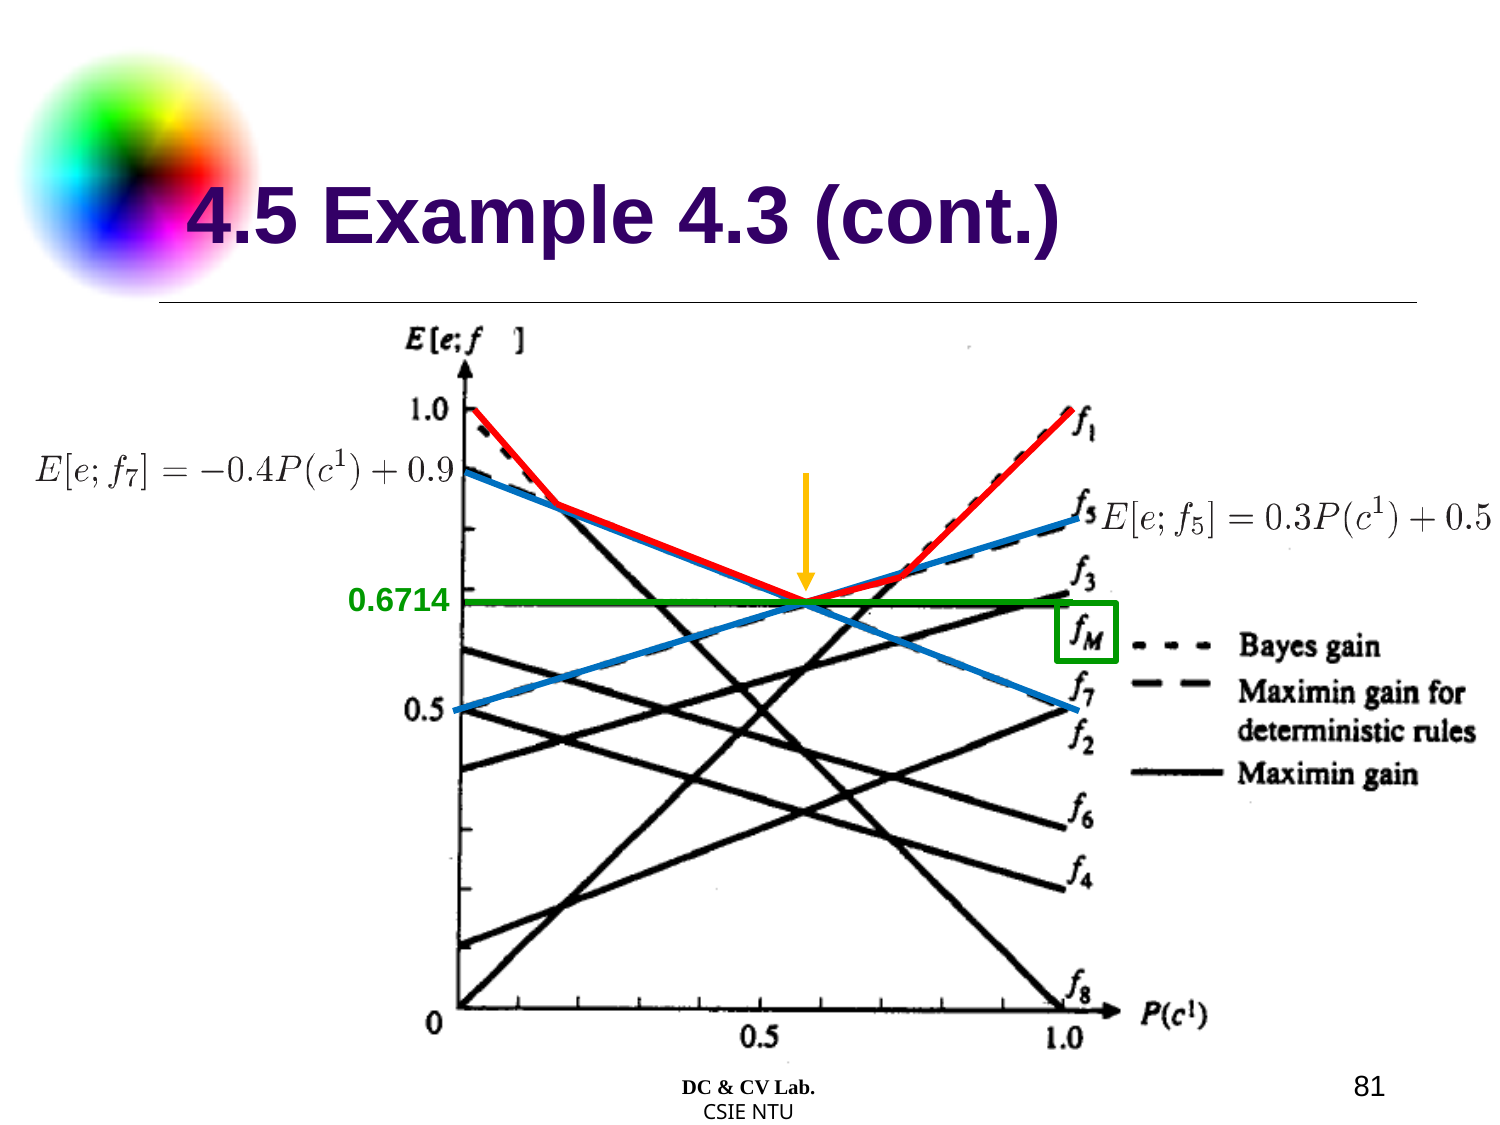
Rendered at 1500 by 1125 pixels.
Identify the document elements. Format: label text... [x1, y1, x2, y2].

footer DC & CV Lab. CSIE NTU [511, 1075, 987, 1125]
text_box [323, 570, 1117, 662]
picture [0, 42, 272, 318]
text_box ‹#› [1338, 1059, 1500, 1120]
picture [383, 592, 1483, 1067]
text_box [29, 445, 1495, 592]
title 4.5 Example 4.3 (cont.) [171, 54, 1500, 268]
picture [383, 312, 1483, 445]
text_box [452, 669, 1080, 712]
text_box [452, 408, 1080, 444]
